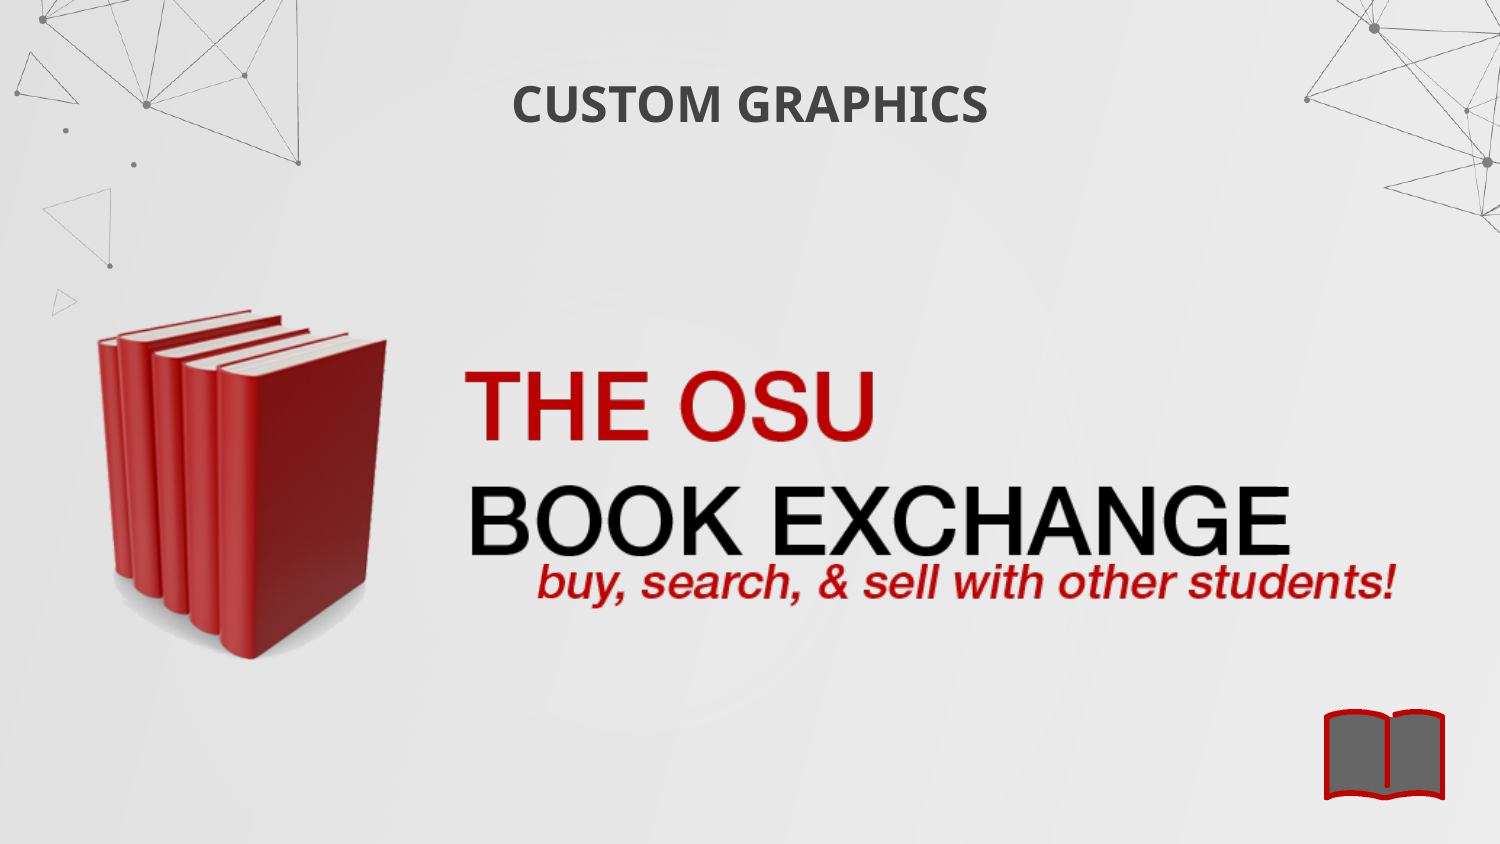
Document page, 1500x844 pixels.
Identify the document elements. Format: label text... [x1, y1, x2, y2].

picture [0, 214, 1500, 844]
picture [0, 0, 1500, 57]
title CUSTOM GRAPHICS [0, 57, 1500, 214]
